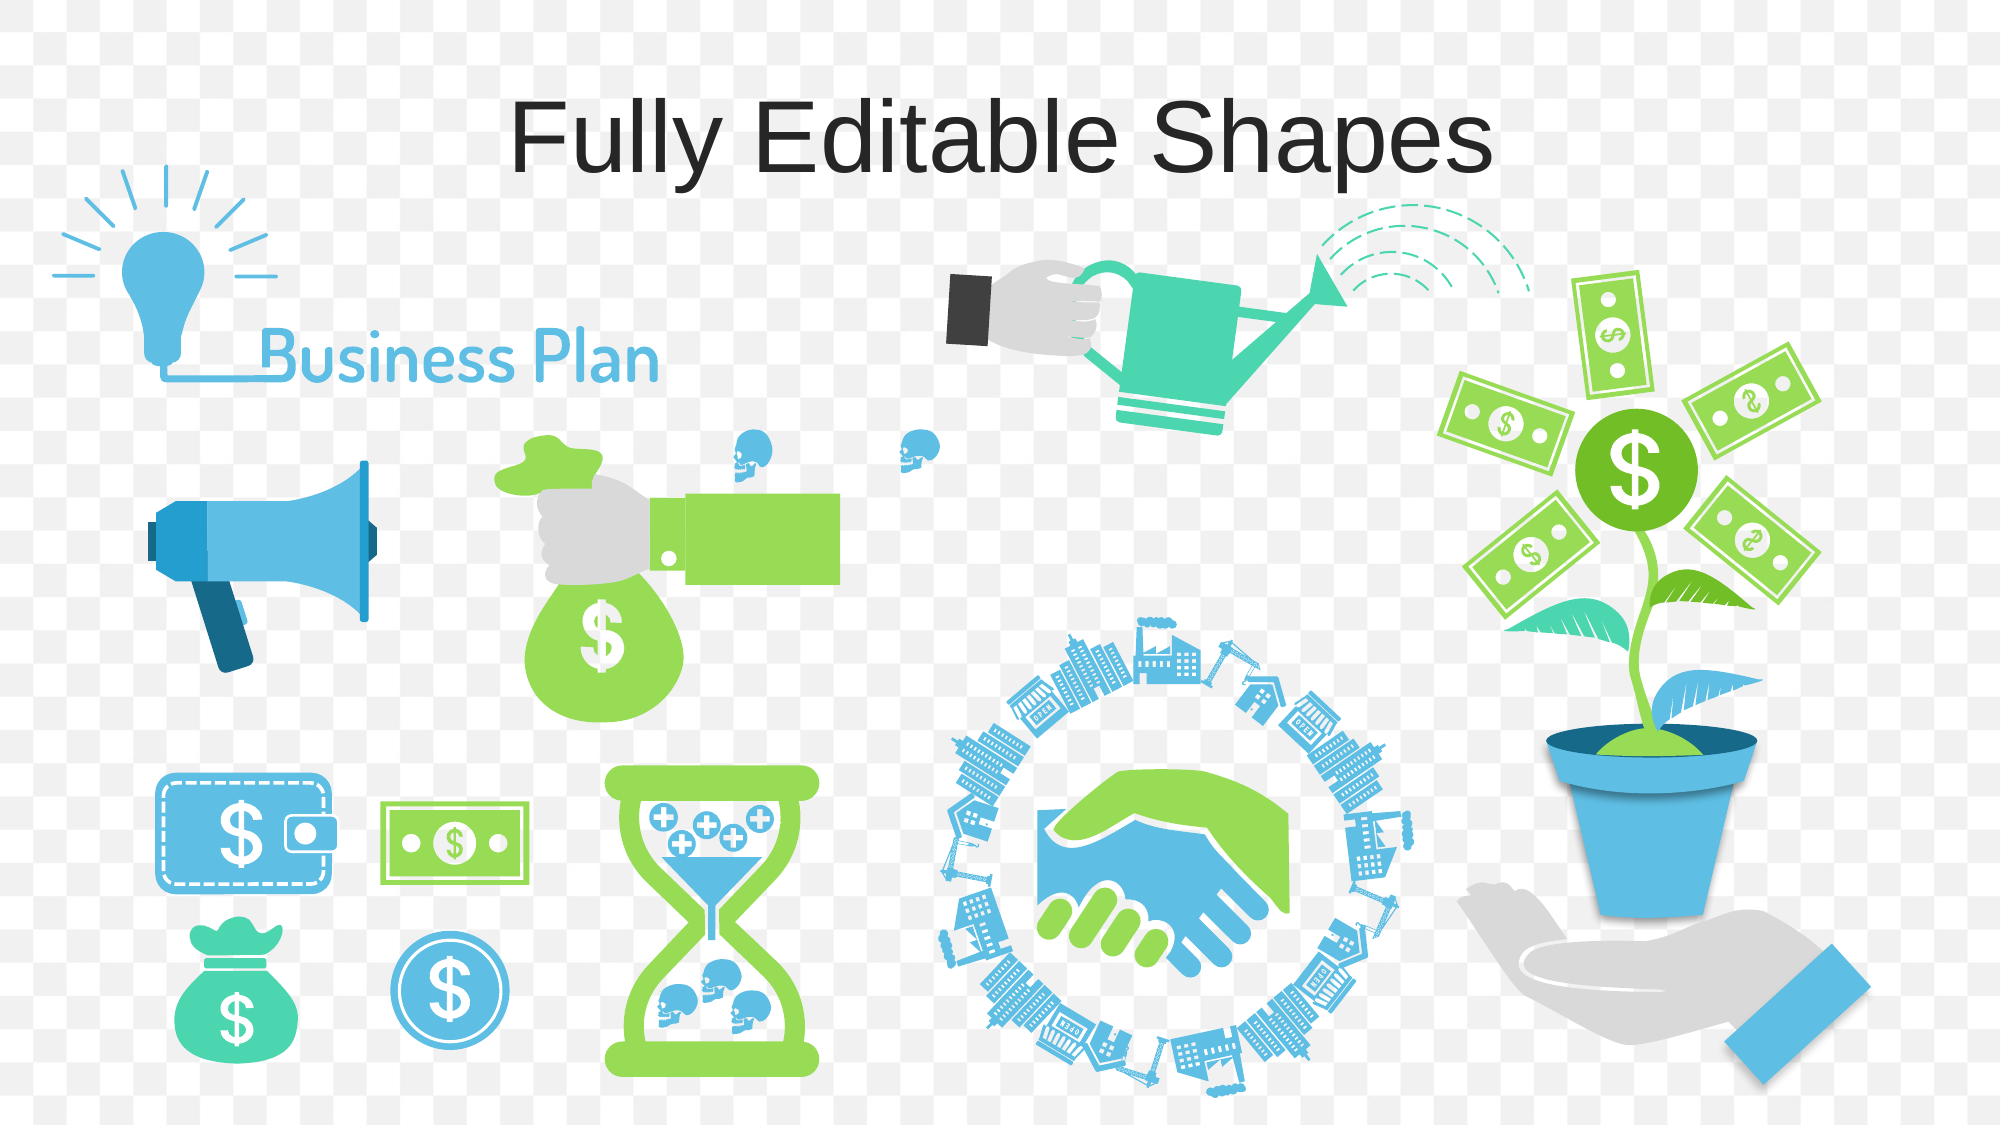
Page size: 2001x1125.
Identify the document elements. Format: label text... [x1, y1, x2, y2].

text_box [975, 193, 1532, 518]
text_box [1444, 273, 1814, 918]
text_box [501, 433, 841, 729]
list Fully Editable Shapes [53, 82, 1952, 202]
picture [0, 0, 2001, 1125]
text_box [51, 164, 657, 384]
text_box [1456, 882, 1871, 1058]
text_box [147, 460, 377, 673]
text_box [390, 930, 510, 1050]
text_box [155, 772, 339, 895]
text_box [897, 428, 941, 475]
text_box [534, 741, 890, 1101]
text_box [741, 428, 767, 433]
text_box [379, 800, 530, 886]
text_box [159, 914, 315, 1068]
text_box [939, 616, 1413, 1096]
